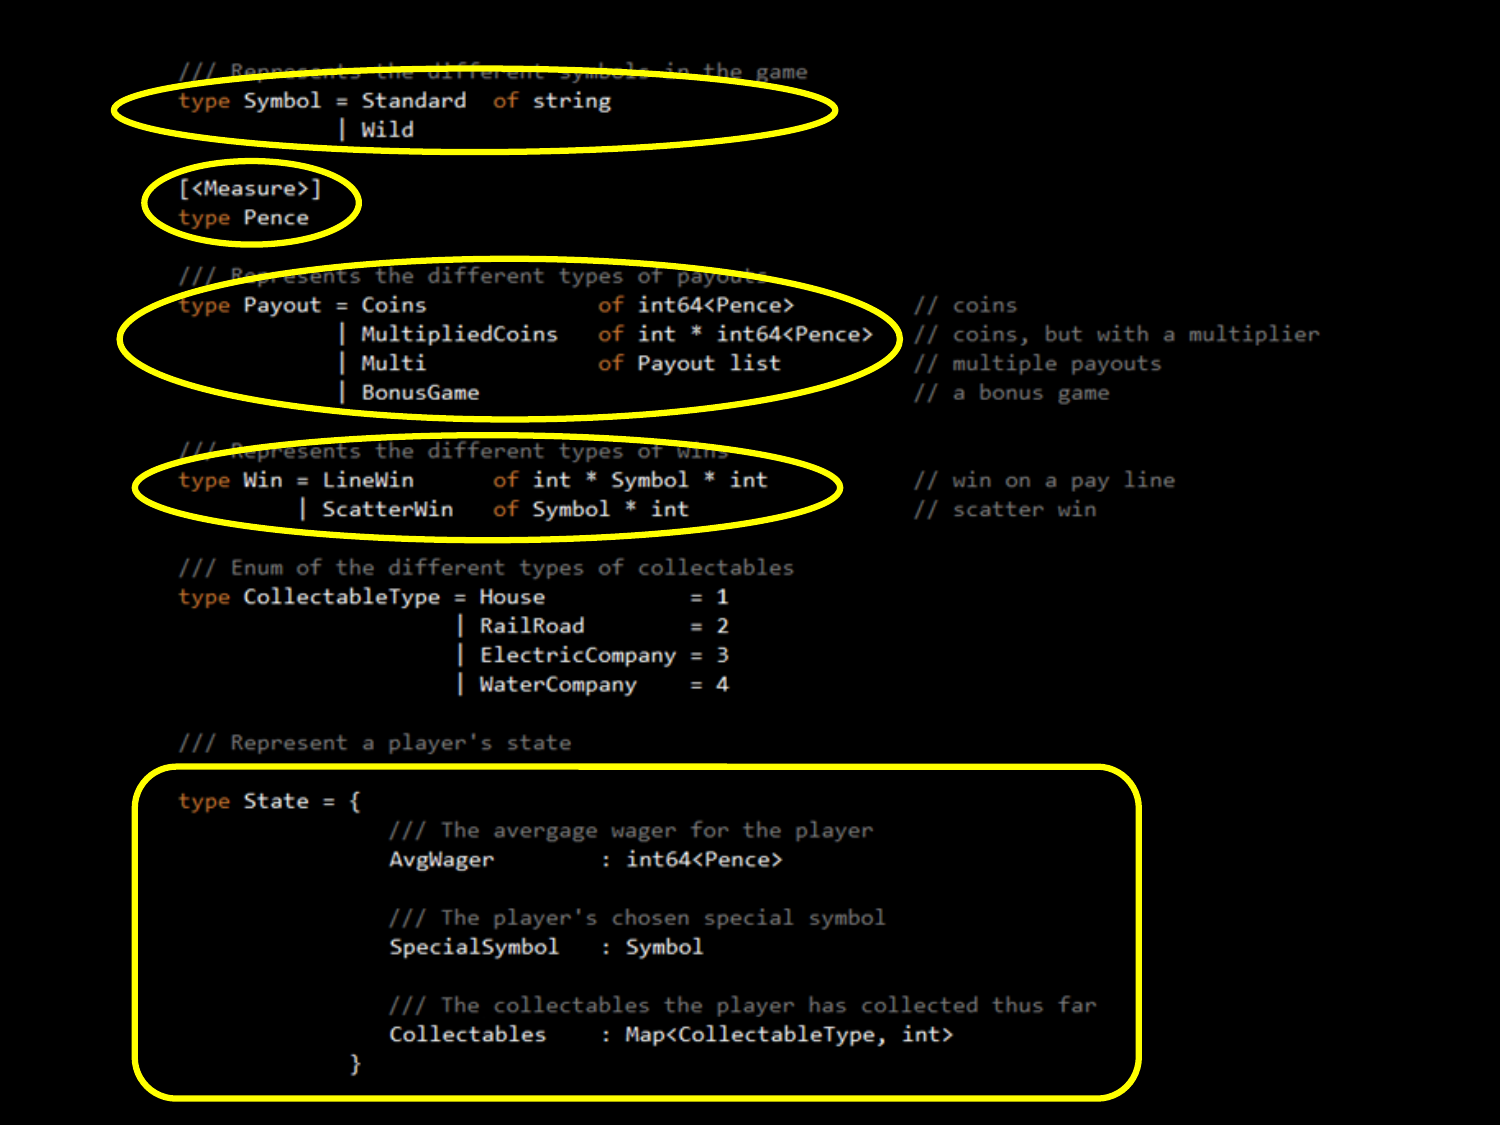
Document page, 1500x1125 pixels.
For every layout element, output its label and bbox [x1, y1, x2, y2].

text_box [132, 468, 154, 508]
text_box [142, 182, 154, 223]
text_box [117, 303, 154, 375]
text_box [132, 770, 1121, 1101]
picture [159, 39, 1341, 1086]
text_box [111, 88, 154, 132]
